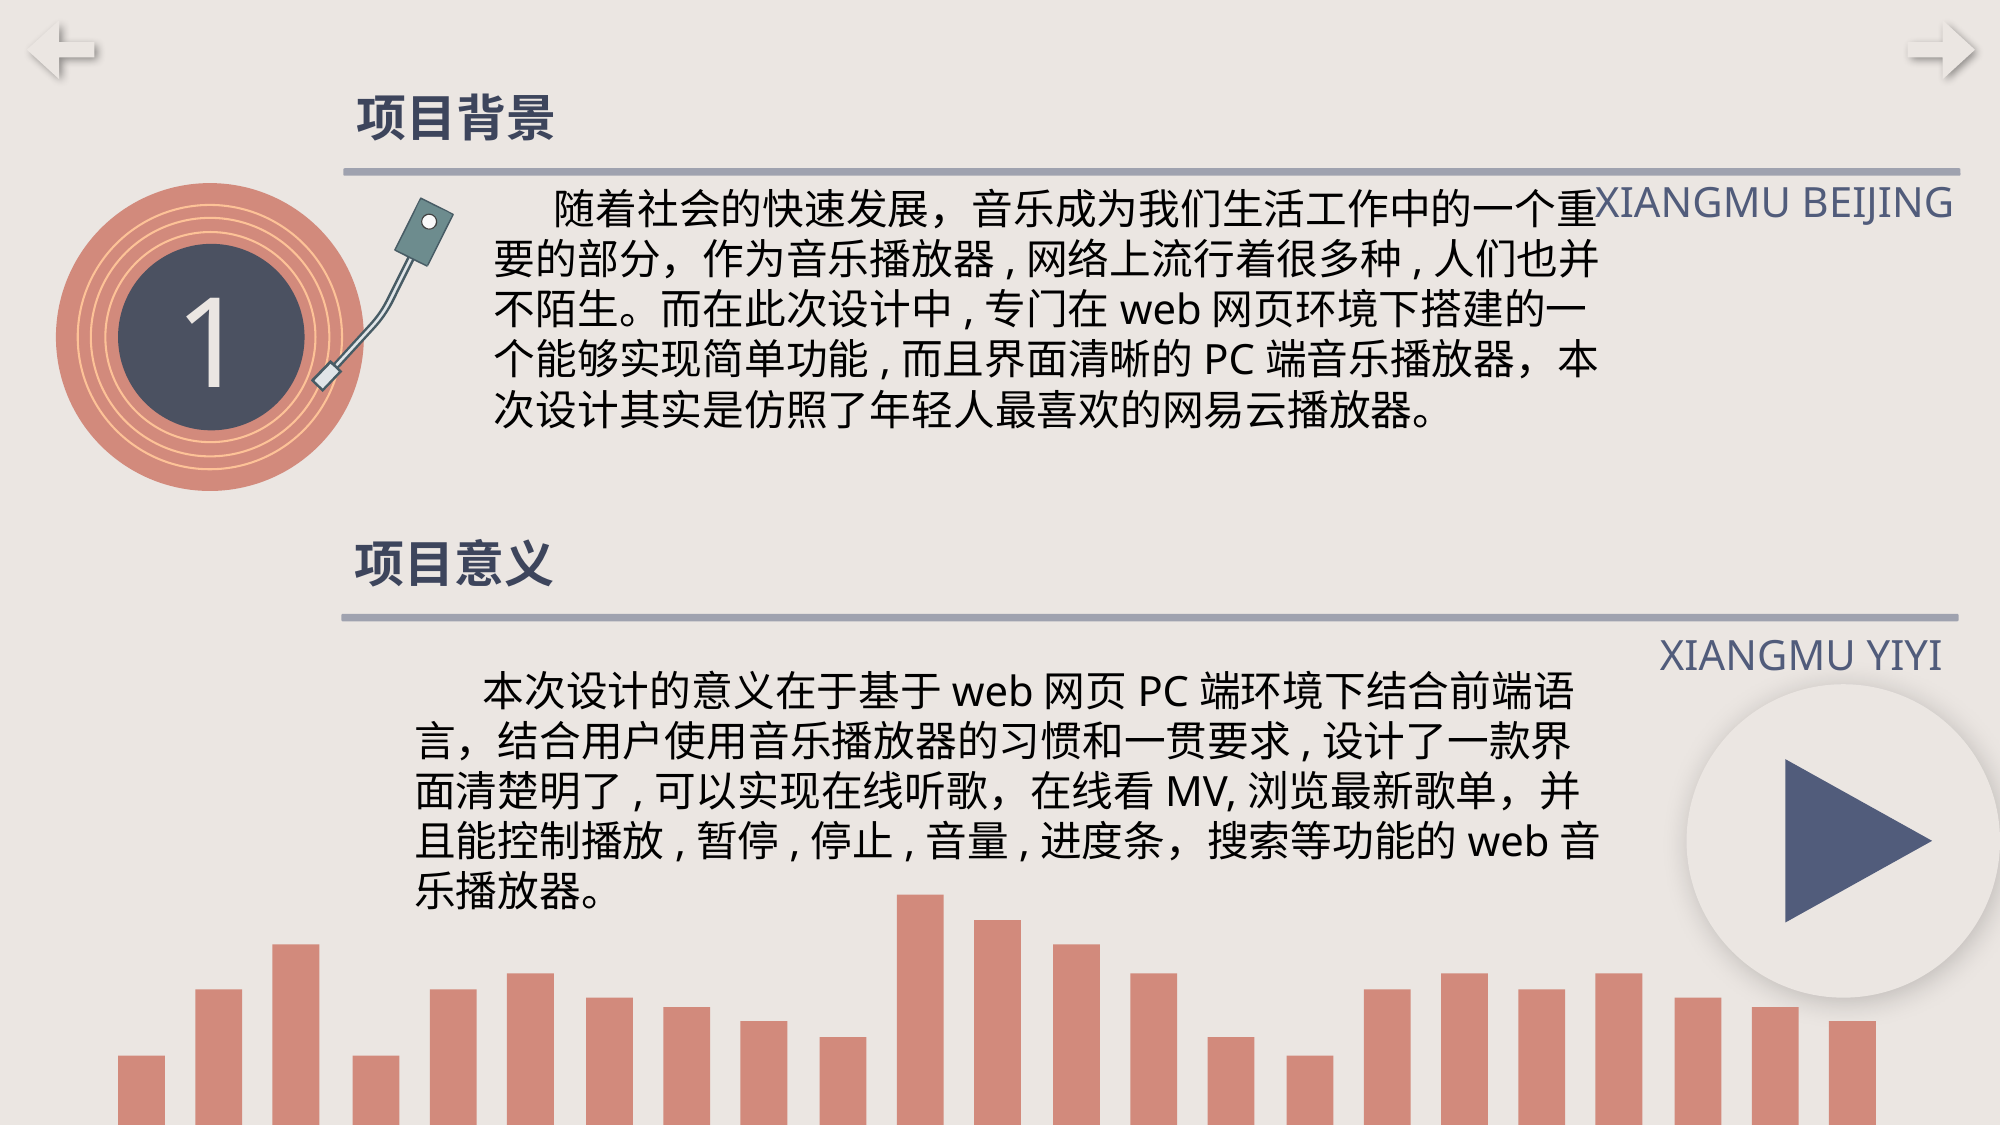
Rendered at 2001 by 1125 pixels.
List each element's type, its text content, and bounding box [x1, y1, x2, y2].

text_box 本次设计的意义在于基于web网页PC端环境下结合前端语言，结合用户使用音乐播放器的习惯和一贯要求,设计了一款界面清楚明了,可以实现在线听歌，在线看MV,浏览最新歌单，并且能控制播放,暂停,停止,音量,进度条，搜索等功能的web音乐播放器。 [399, 657, 1626, 894]
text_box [306, 199, 459, 389]
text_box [1686, 684, 2000, 998]
text_box XIANGMU BEIJING [1580, 168, 1970, 233]
text_box [25, 17, 96, 82]
text_box 项目意义 [339, 524, 1132, 600]
text_box [340, 612, 1960, 623]
text_box XIANGMU YIYI [1645, 623, 1958, 687]
text_box 随着社会的快速发展，音乐成为我们生活工作中的一个重要的部分，作为音乐播放器,网络上流行着很多种,人们也并不陌生。而在此次设计中,专门在web网页环境下搭建的一个能够实现简单功能,而且界面清晰的PC端音乐播放器，本次设计其实是仿照了年轻人最喜欢的网易云播放器。 [479, 175, 1618, 441]
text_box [118, 894, 1876, 1125]
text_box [55, 183, 364, 491]
text_box [1906, 17, 1977, 82]
text_box 项目背景 [341, 79, 1134, 154]
text_box [342, 167, 1961, 177]
